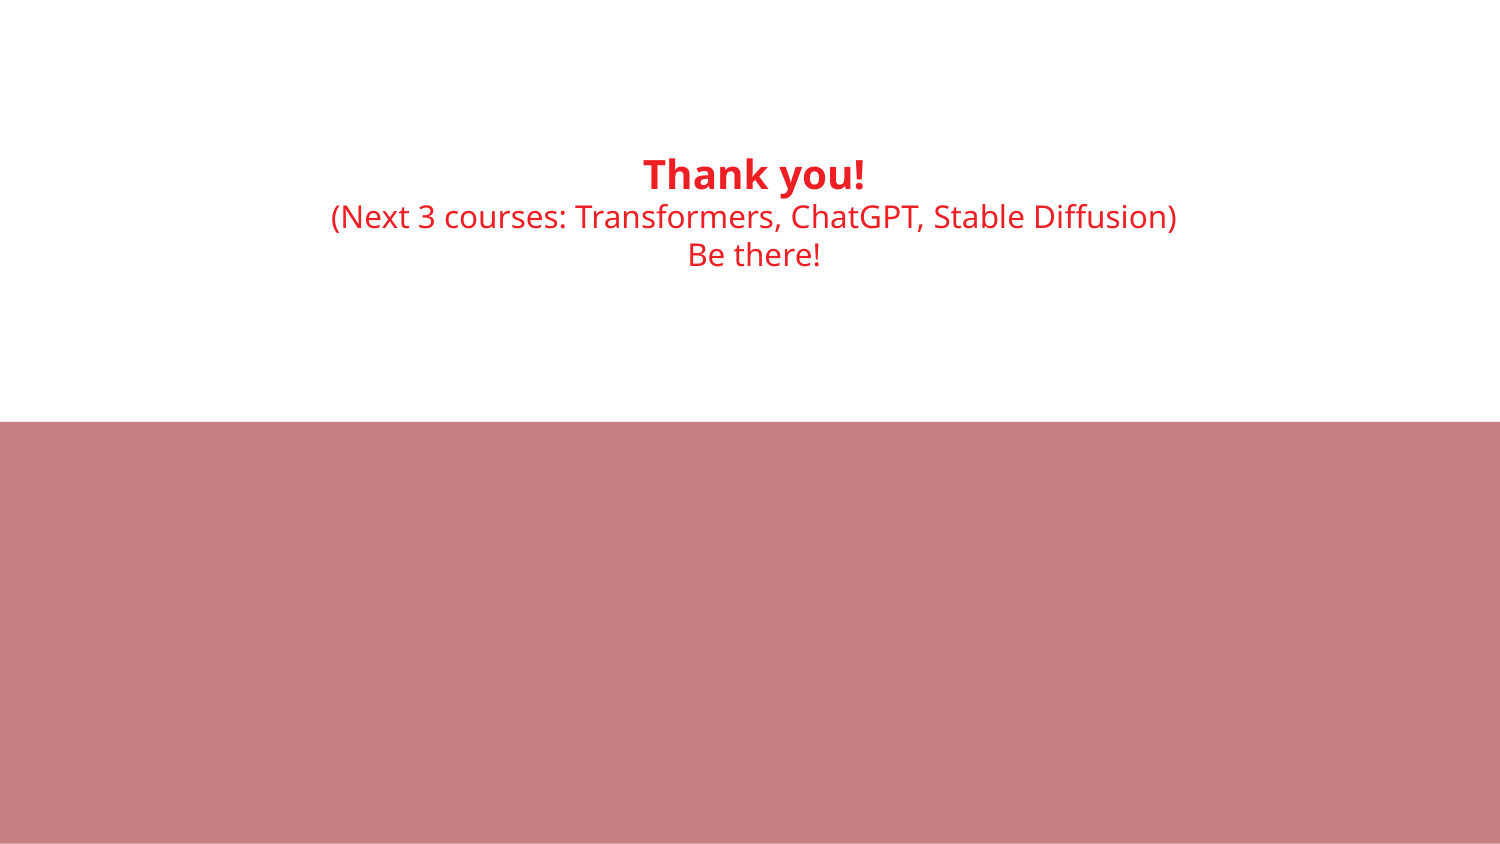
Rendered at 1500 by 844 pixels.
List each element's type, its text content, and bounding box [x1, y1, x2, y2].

title Thank you! (Next 3 courses: Transformers, ChatGPT, Stable Diffusion) Be there! [51, 133, 1458, 289]
